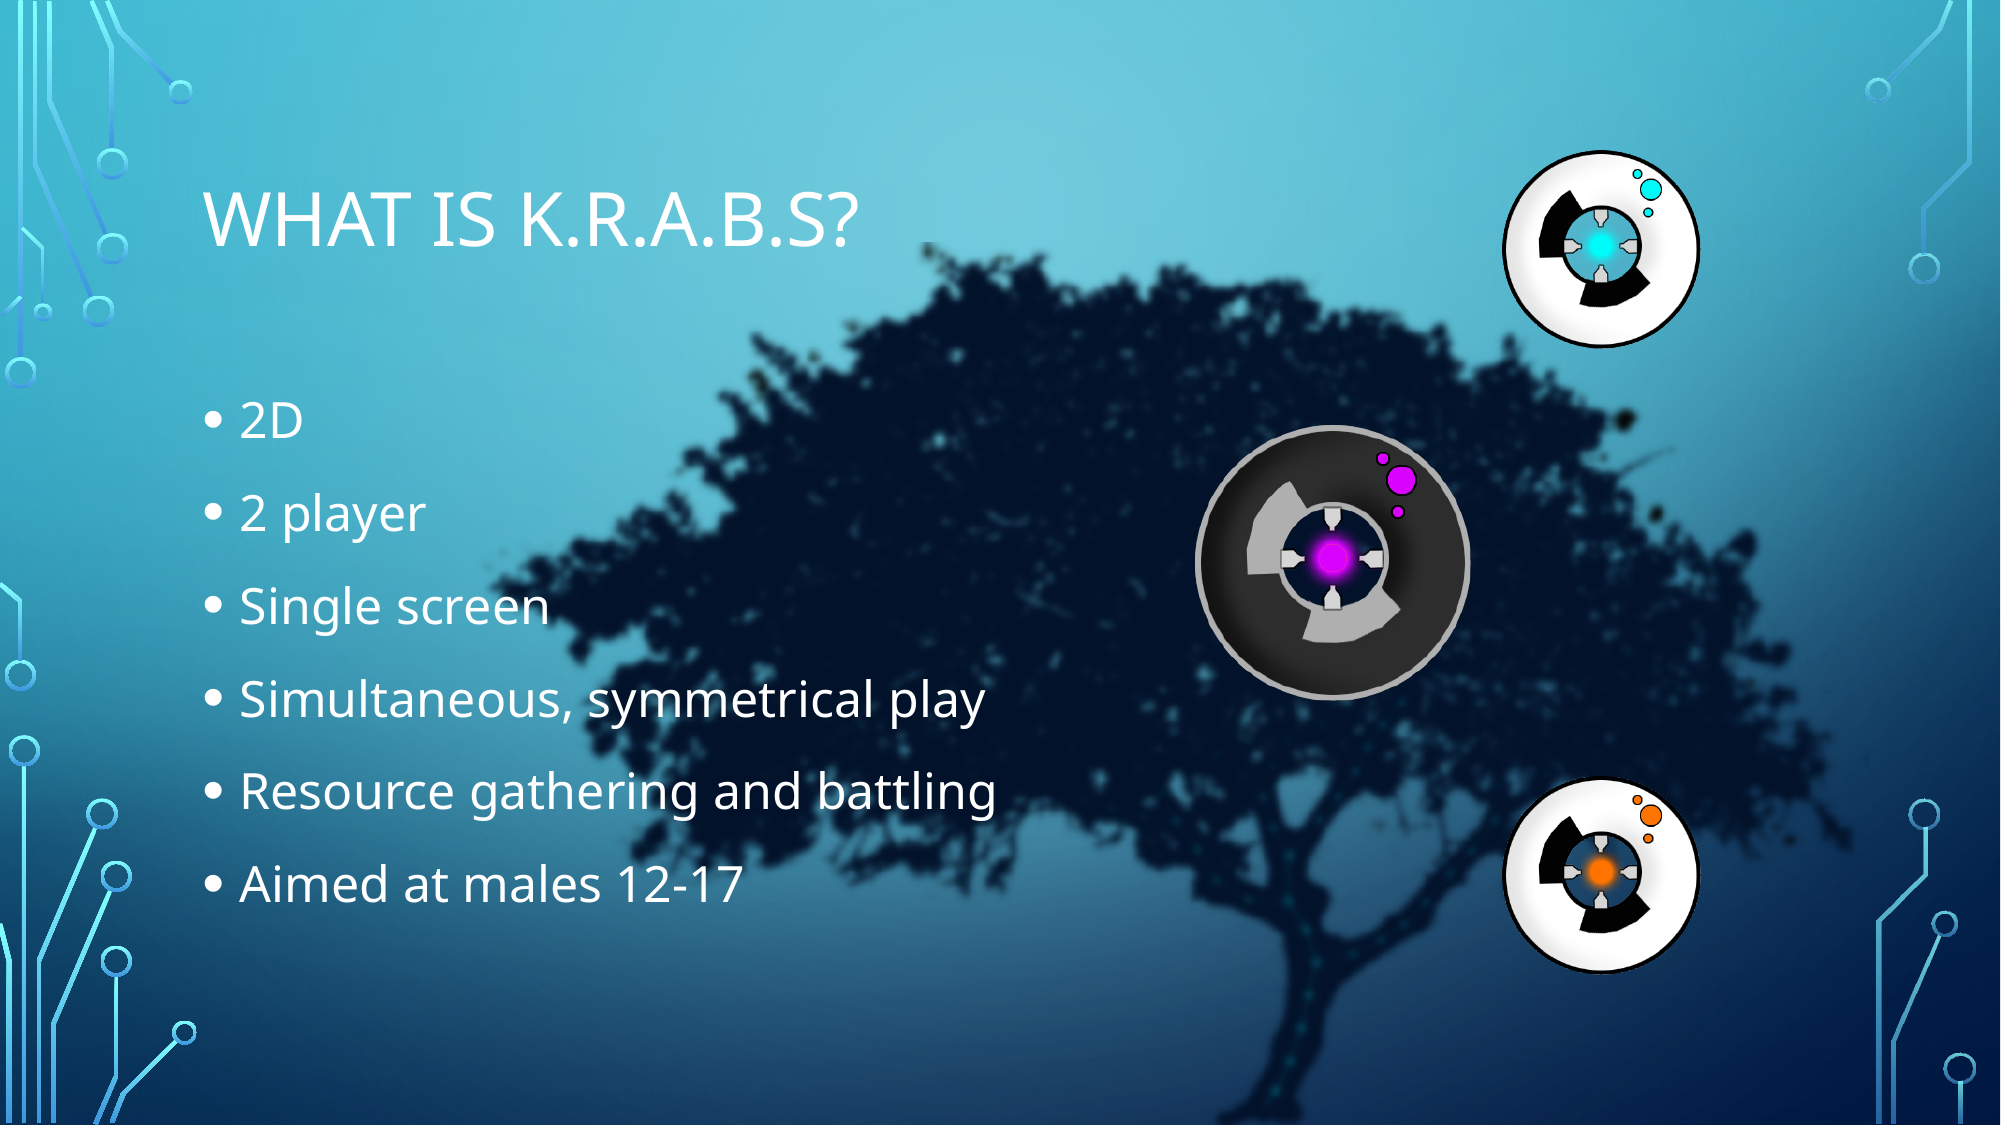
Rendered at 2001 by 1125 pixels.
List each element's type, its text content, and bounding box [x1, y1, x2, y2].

title What is K.R.A.B.S? [187, 101, 1813, 344]
list 2D 2 player Single screen Simultaneous, symmetrical play Resource gathering and battling Aimed at males 12-17 [187, 369, 468, 950]
picture [468, 149, 1869, 1125]
